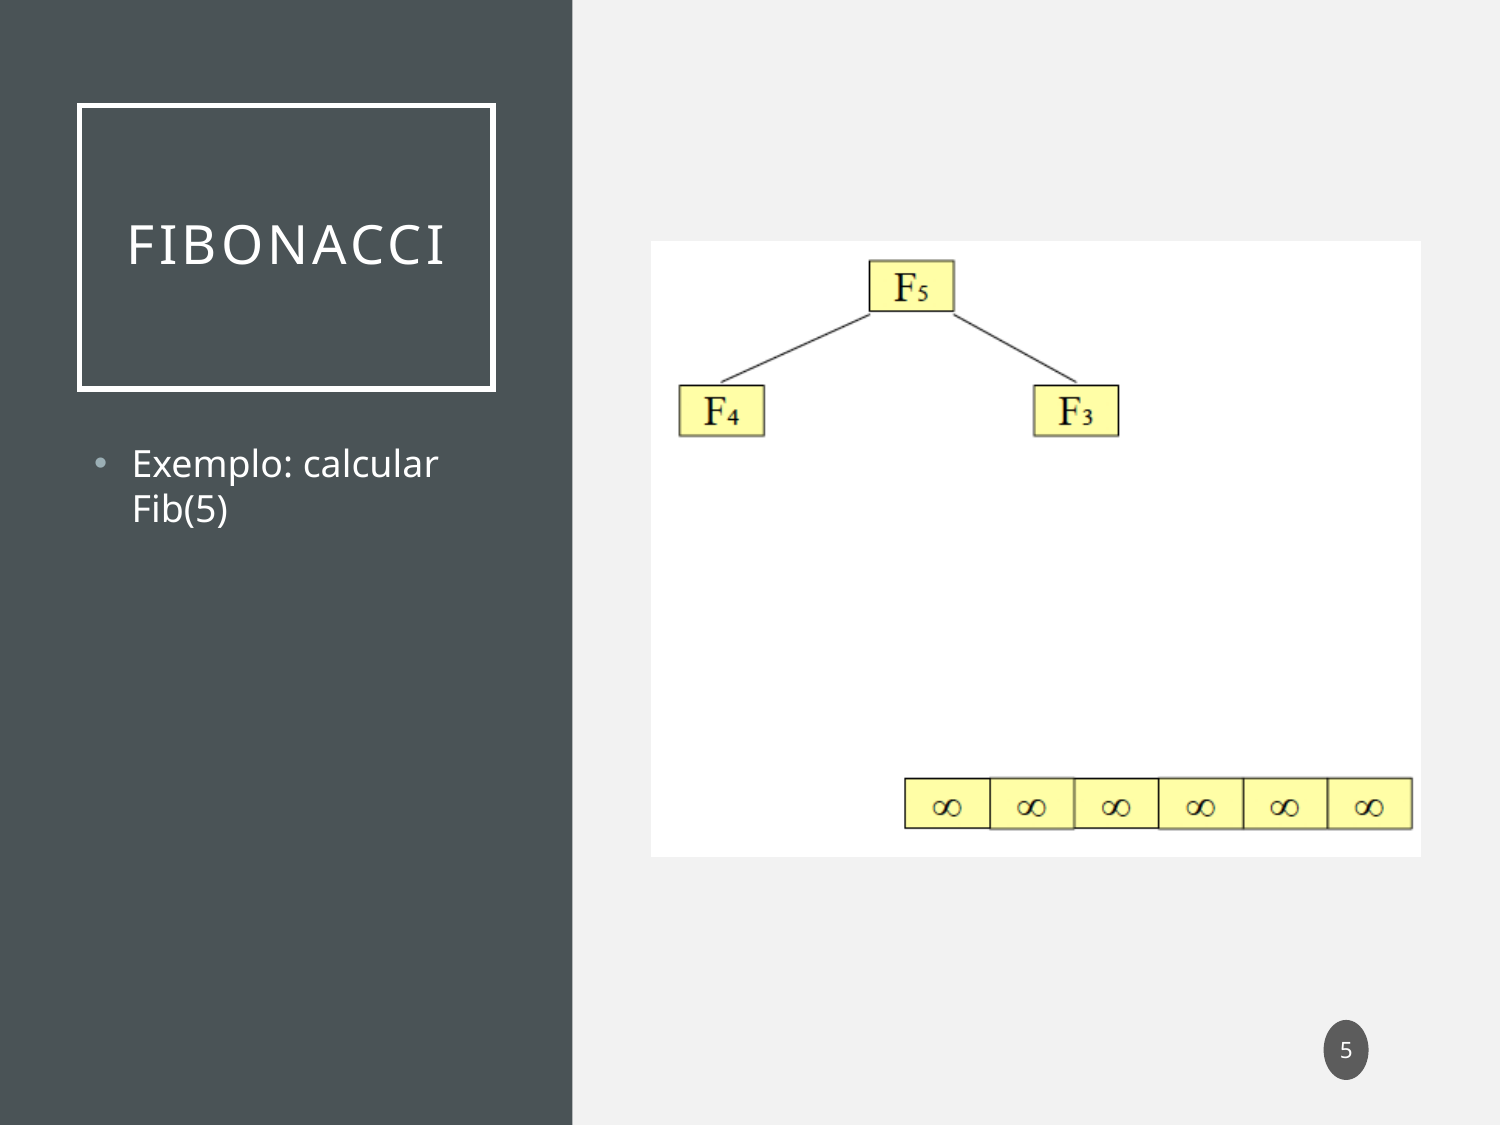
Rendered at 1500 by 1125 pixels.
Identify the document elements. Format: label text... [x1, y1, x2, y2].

slide_number 5 [1323, 1019, 1369, 1080]
list Exemplo: calcular Fib(5) [79, 432, 493, 994]
text_box [0, 0, 573, 1125]
text_box [573, 0, 1500, 1125]
picture [651, 241, 1421, 857]
title Fibonacci [77, 103, 496, 392]
